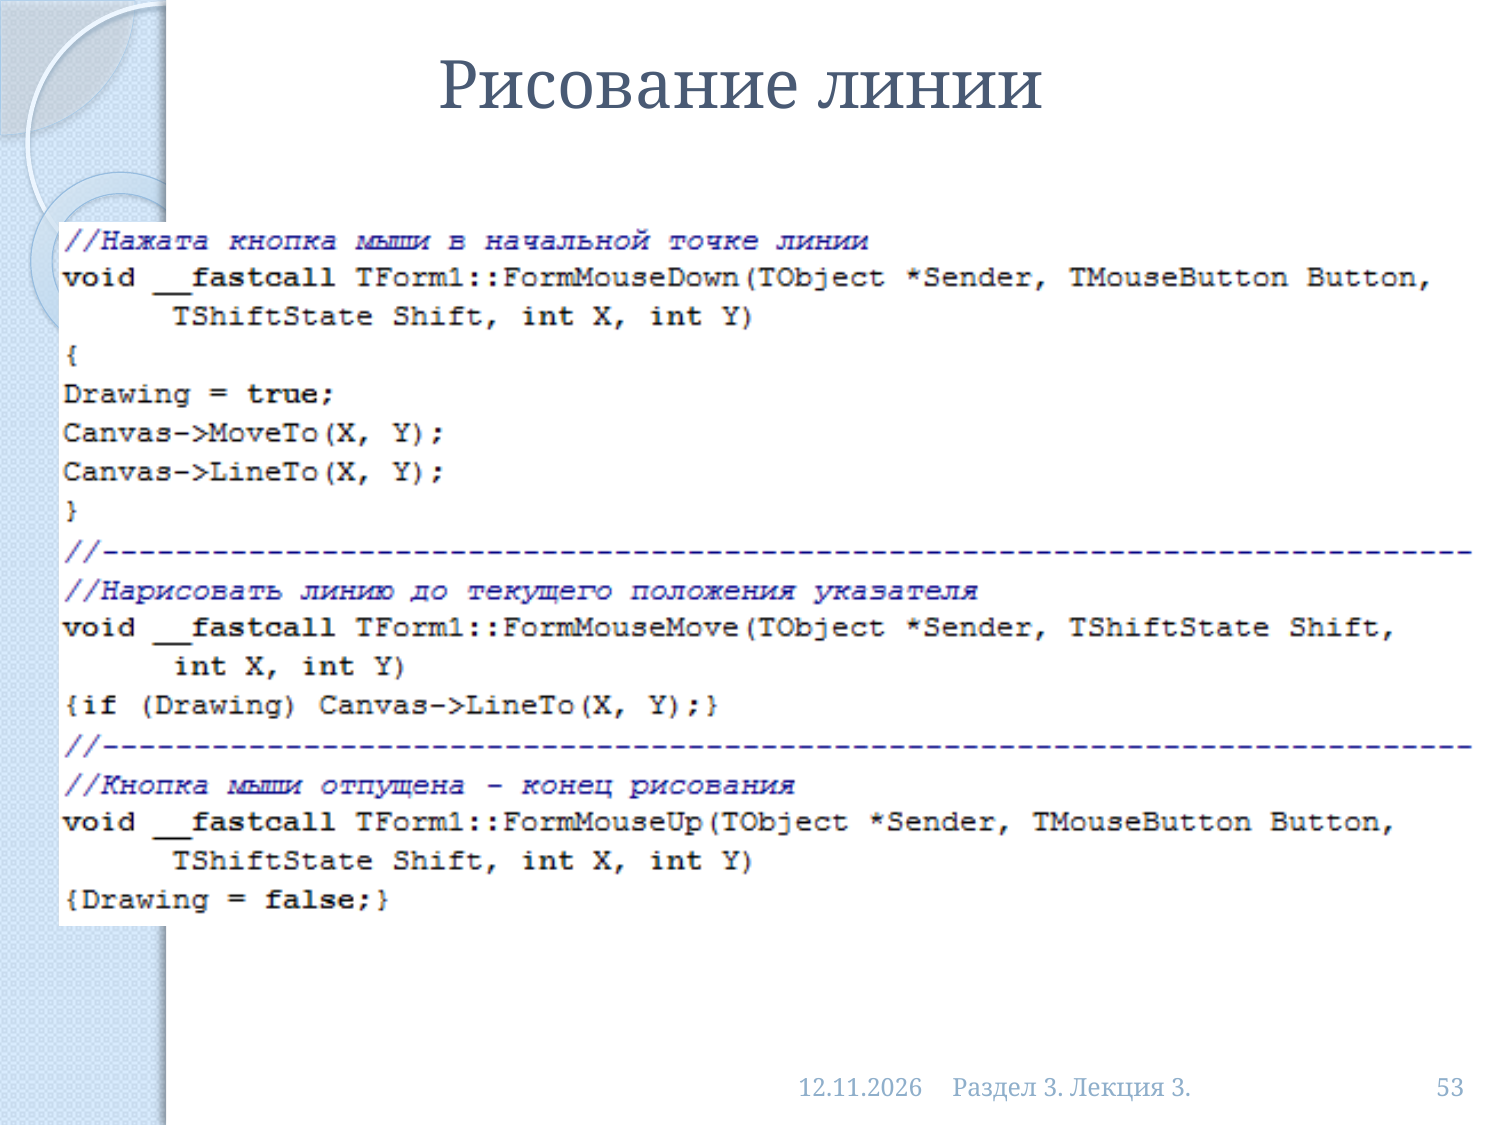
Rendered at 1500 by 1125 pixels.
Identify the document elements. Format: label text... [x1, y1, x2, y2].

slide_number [587, 1034, 938, 1113]
picture [58, 222, 1483, 926]
slide_number 53 [1413, 1034, 1488, 1113]
text_box Рисование линии [316, 11, 1184, 153]
footer Раздел 3. Лекция 3. [938, 1034, 1413, 1113]
